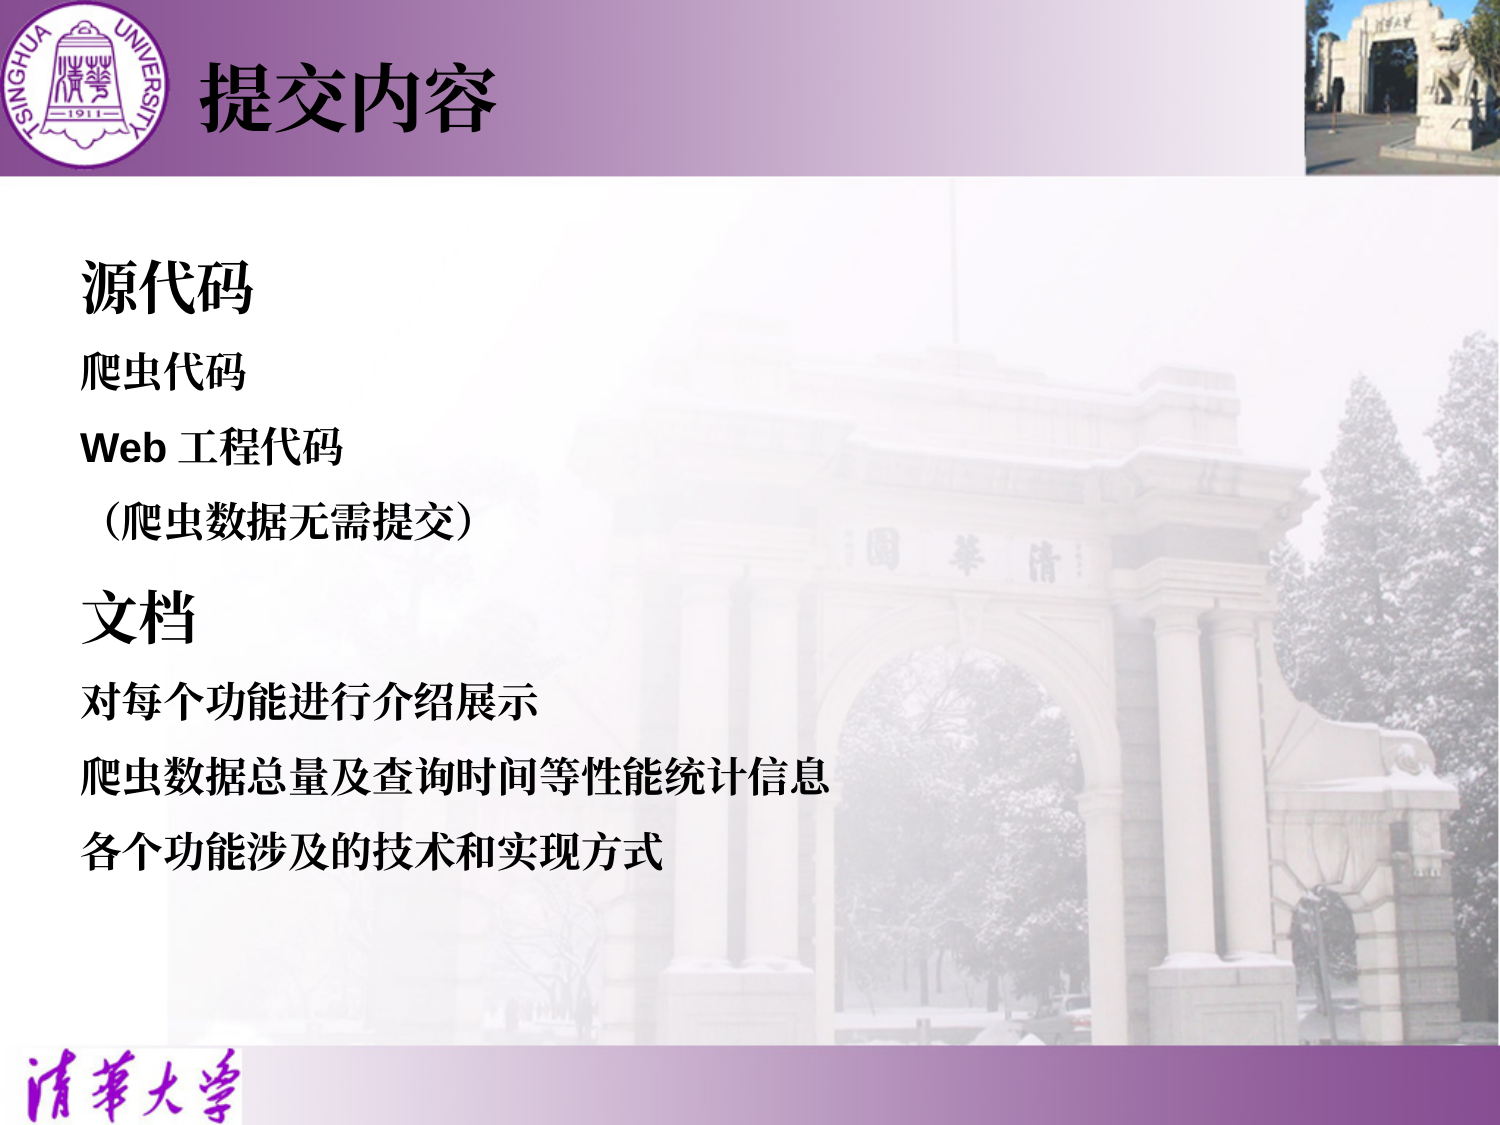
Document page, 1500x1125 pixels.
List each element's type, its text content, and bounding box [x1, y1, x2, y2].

title 提交内容 [183, 31, 1282, 161]
list 源代码 爬虫代码 Web工程代码 （爬虫数据无需提交） 文档 对每个功能进行介绍展示 爬虫数据总量及查询时间等性能统计信息 各个功能涉及的技术和实现方式 [65, 243, 1436, 909]
picture [0, 0, 1500, 1125]
